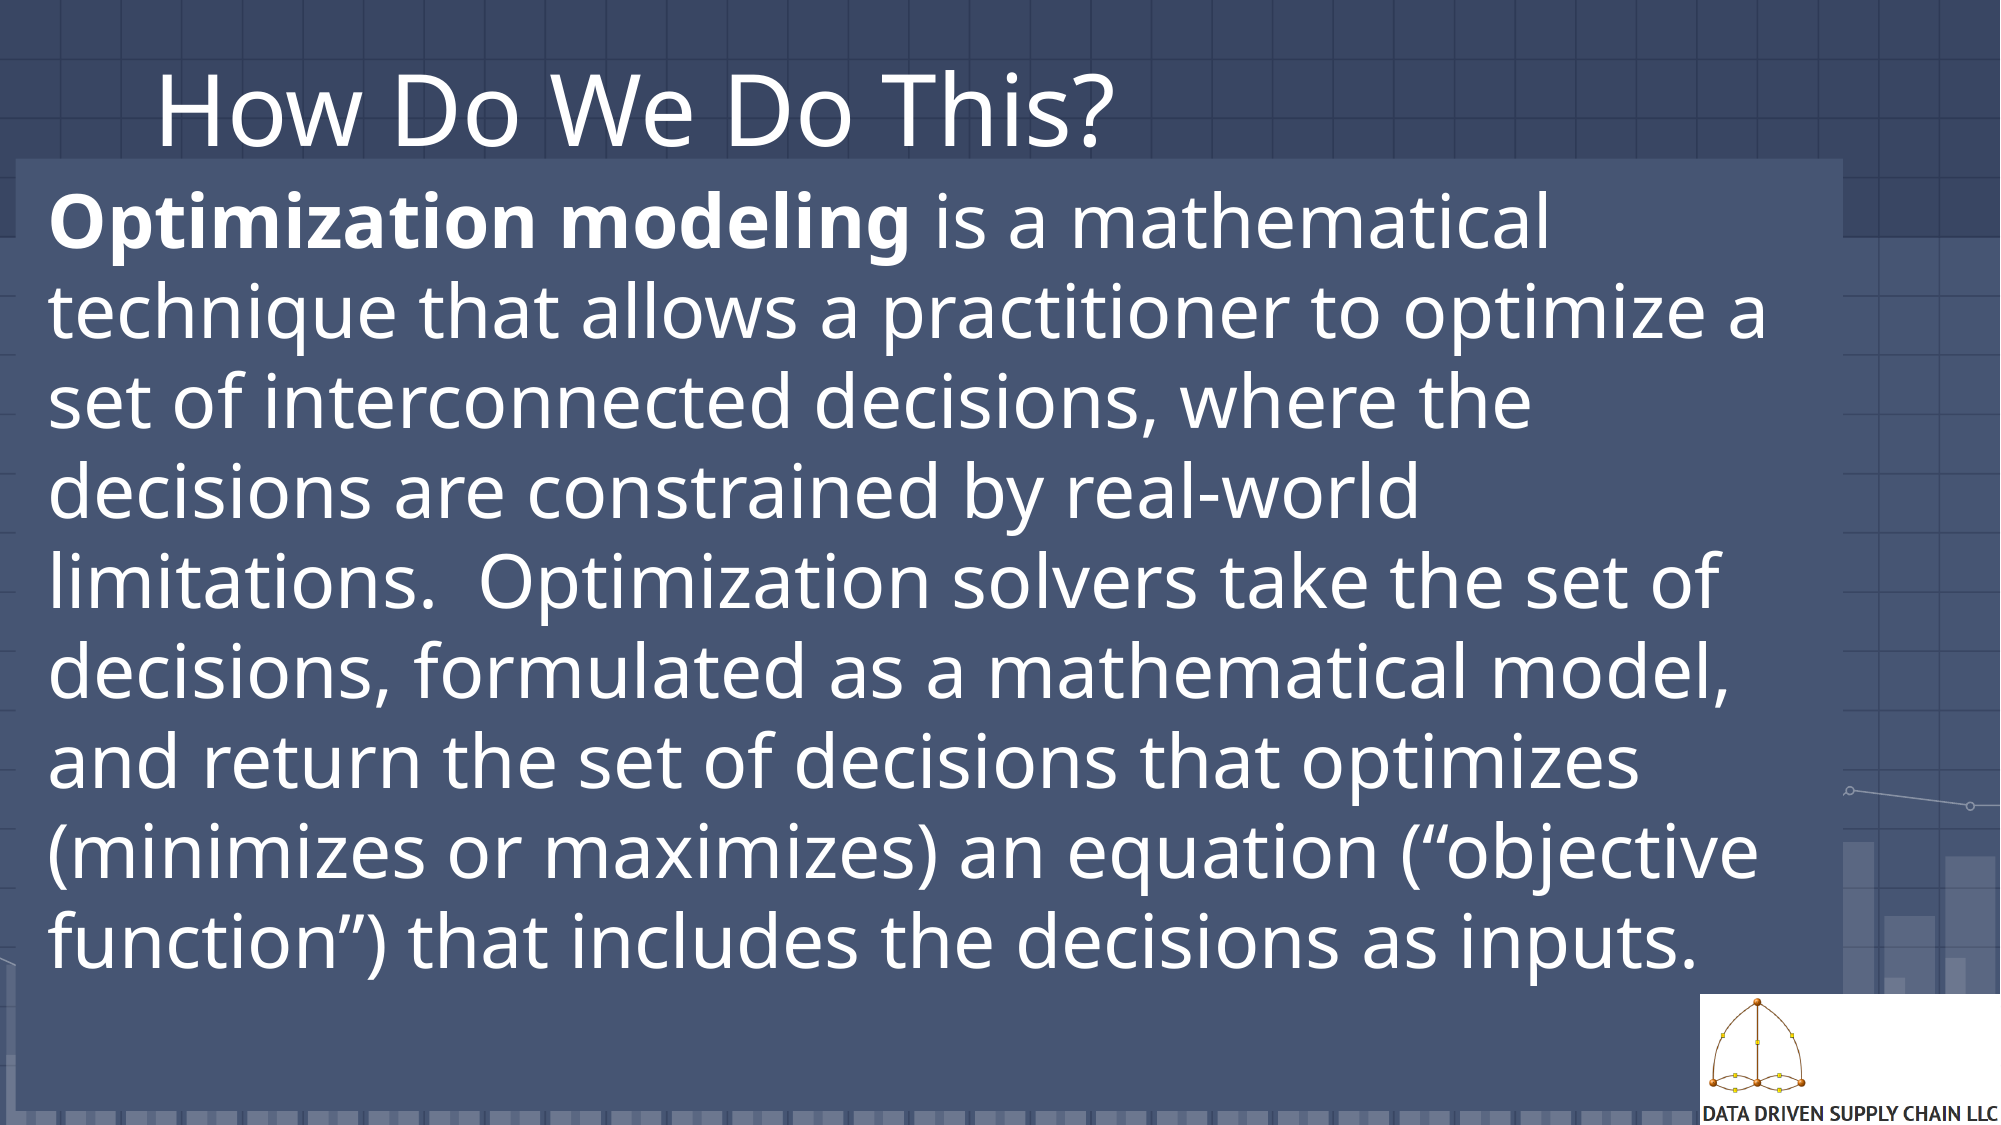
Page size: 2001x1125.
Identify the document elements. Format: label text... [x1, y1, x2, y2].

title How Do We Do This? [138, 30, 1843, 158]
picture [1699, 994, 2000, 1125]
list Optimization modeling is a mathematical technique that allows a practitioner to optimize a set of interconnected decisions, where the decisions are constrained by real-world limitations. Optimization solvers take the set of decisions, formulated as a mathematical model, and return the set of decisions that optimizes (minimizes or maximizes) an equation (“objective function”) that includes the decisions as inputs. [15, 158, 1843, 1111]
